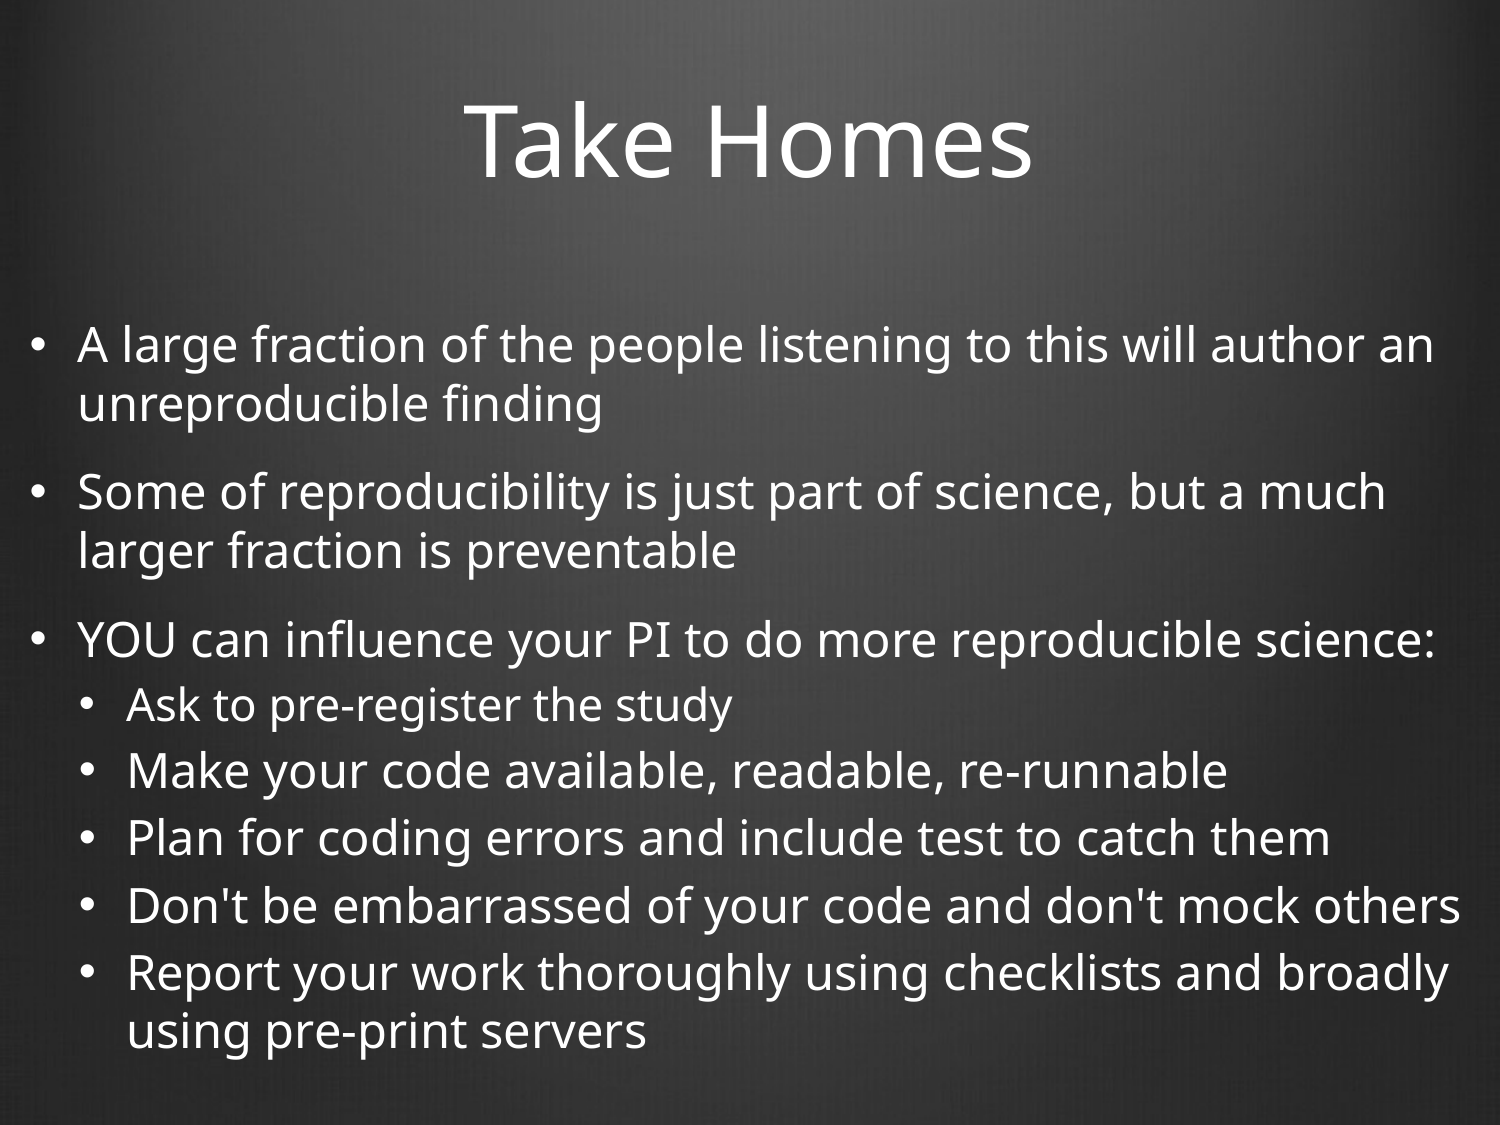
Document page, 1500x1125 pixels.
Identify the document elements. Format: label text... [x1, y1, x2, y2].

list A large fraction of the people listening to this will author an unreproducible finding Some of reproducibility is just part of science, but a much larger fraction is preventable YOU can influence your PI to do more reproducible science: Ask to pre-register the study Make your code available, readable, re-runnable Plan for coding errors and include test to catch them Don't be embarrassed of your code and don't mock others Report your work thoroughly using checklists and broadly using pre-print servers [14, 306, 1500, 1125]
picture [0, 0, 1500, 1125]
title Take Homes [112, 19, 1388, 255]
